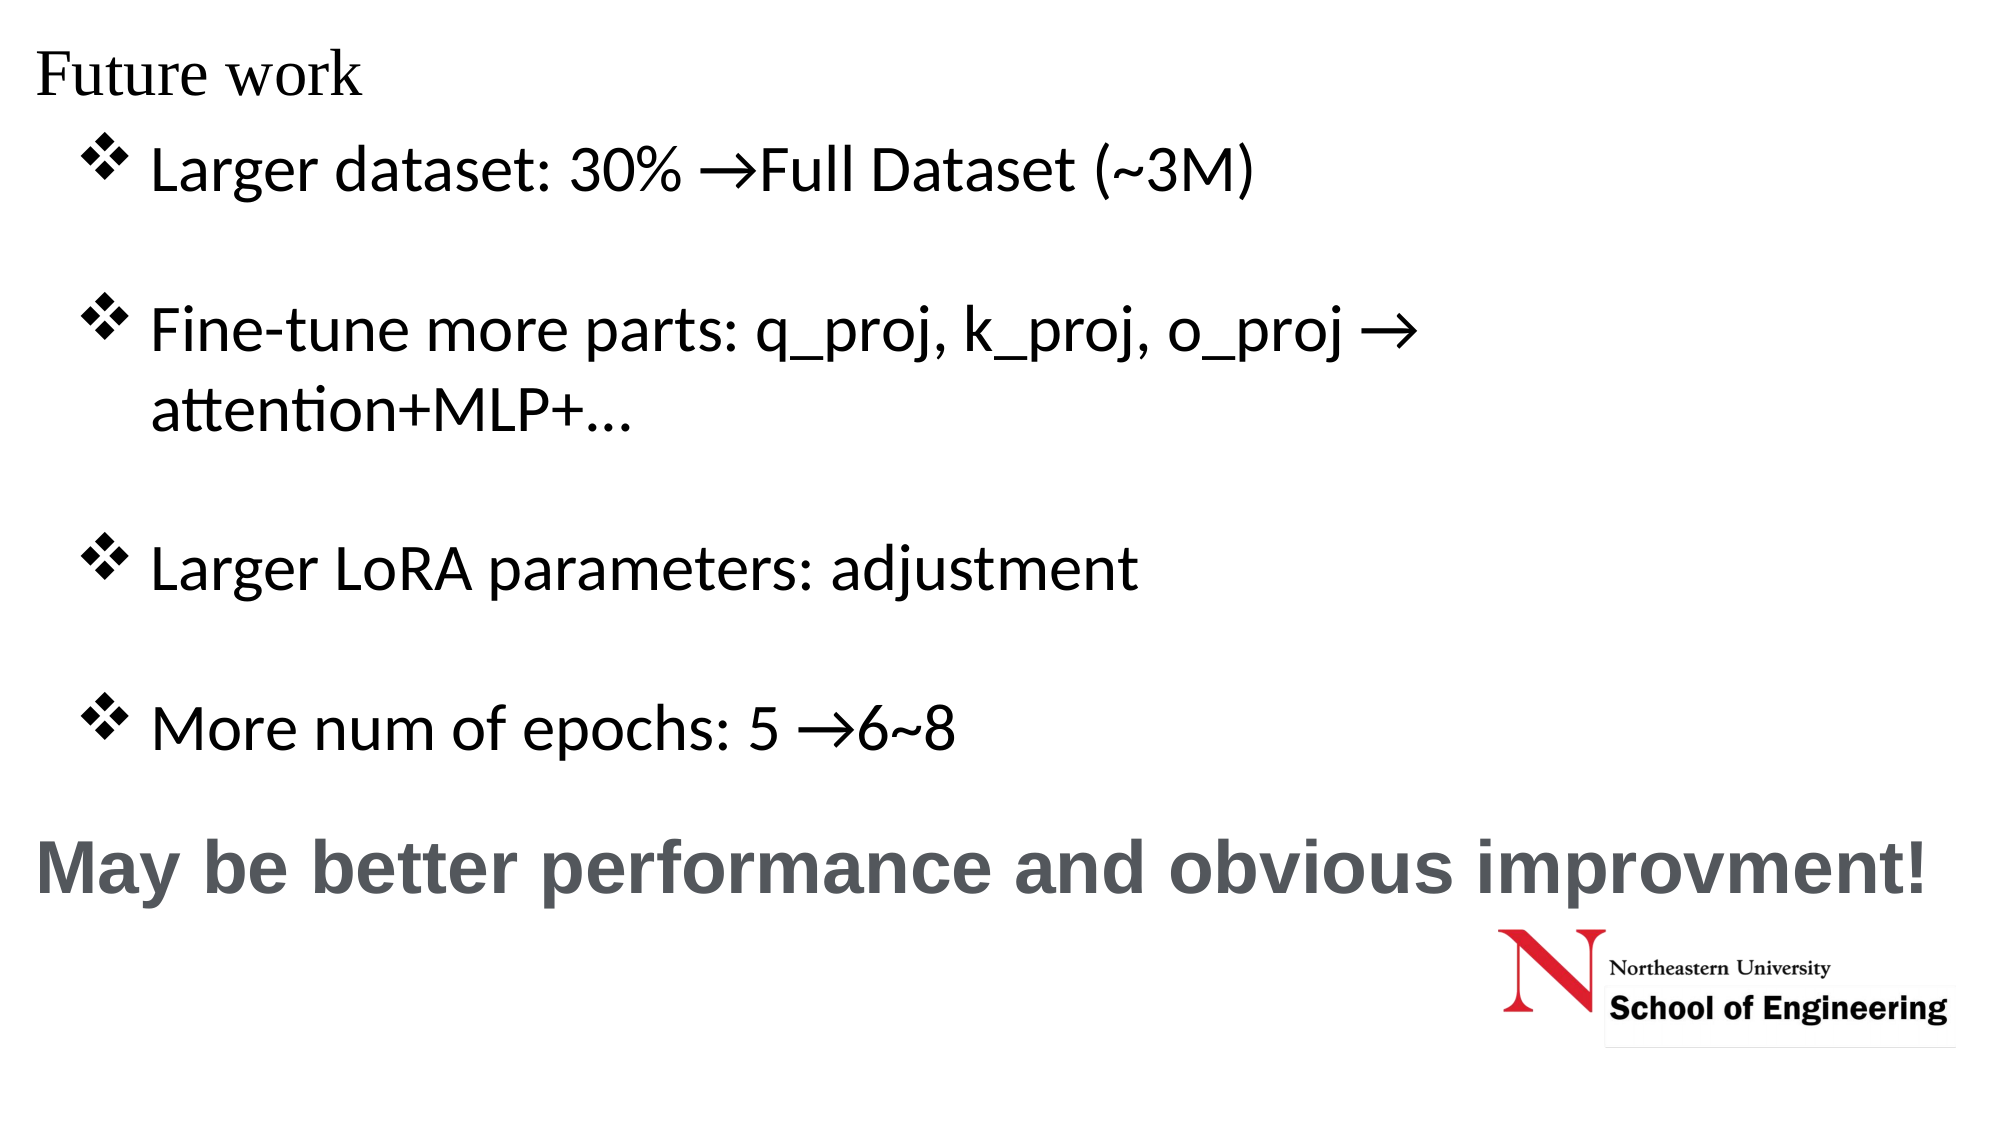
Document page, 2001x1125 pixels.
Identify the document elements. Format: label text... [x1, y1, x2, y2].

text_box Future work [20, 21, 1894, 116]
picture [1498, 928, 1956, 1049]
text_box Larger dataset: 30% →Full Dataset (~3M) Fine-tune more parts: q_proj, k_proj, o_proj → attention+MLP+... Larger LoRA parameters: adjustment More num of epochs: 5 →6~8 [60, 117, 1749, 549]
text_box [20, 116, 1625, 647]
text_box May be better performance and obvious improvment! [20, 810, 1946, 916]
